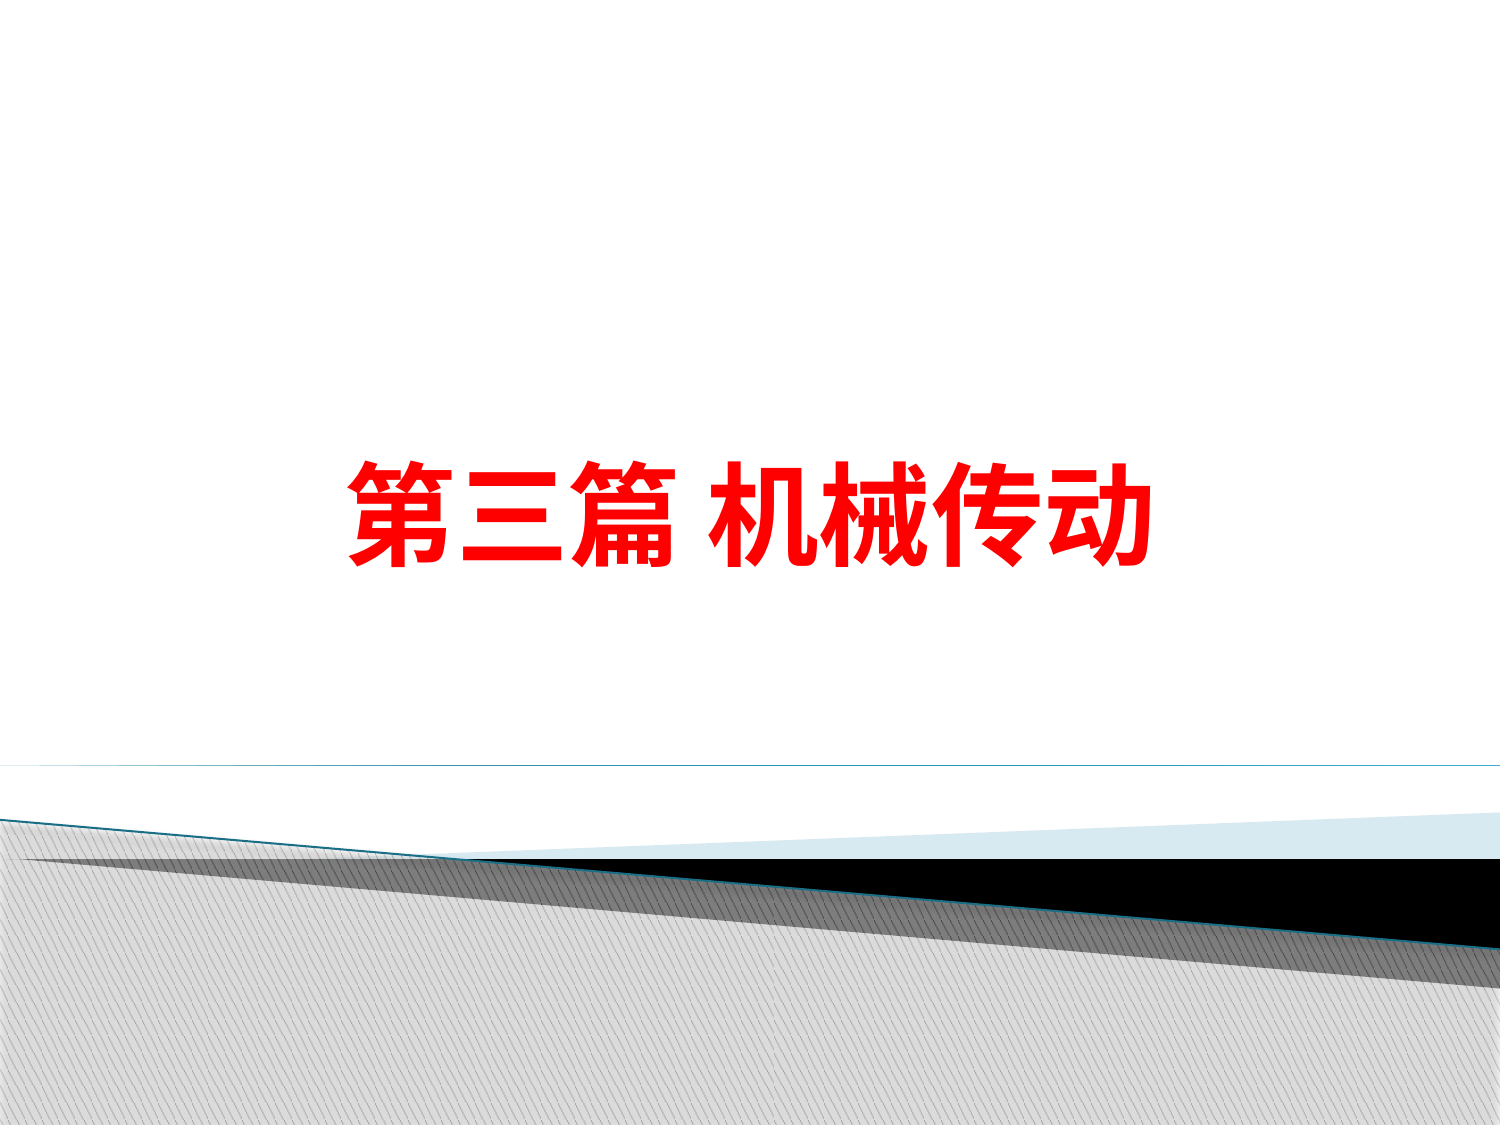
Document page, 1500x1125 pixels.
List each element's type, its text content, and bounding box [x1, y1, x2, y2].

picture [5, 859, 1500, 989]
title 第三篇 机械传动 [112, 287, 1388, 588]
